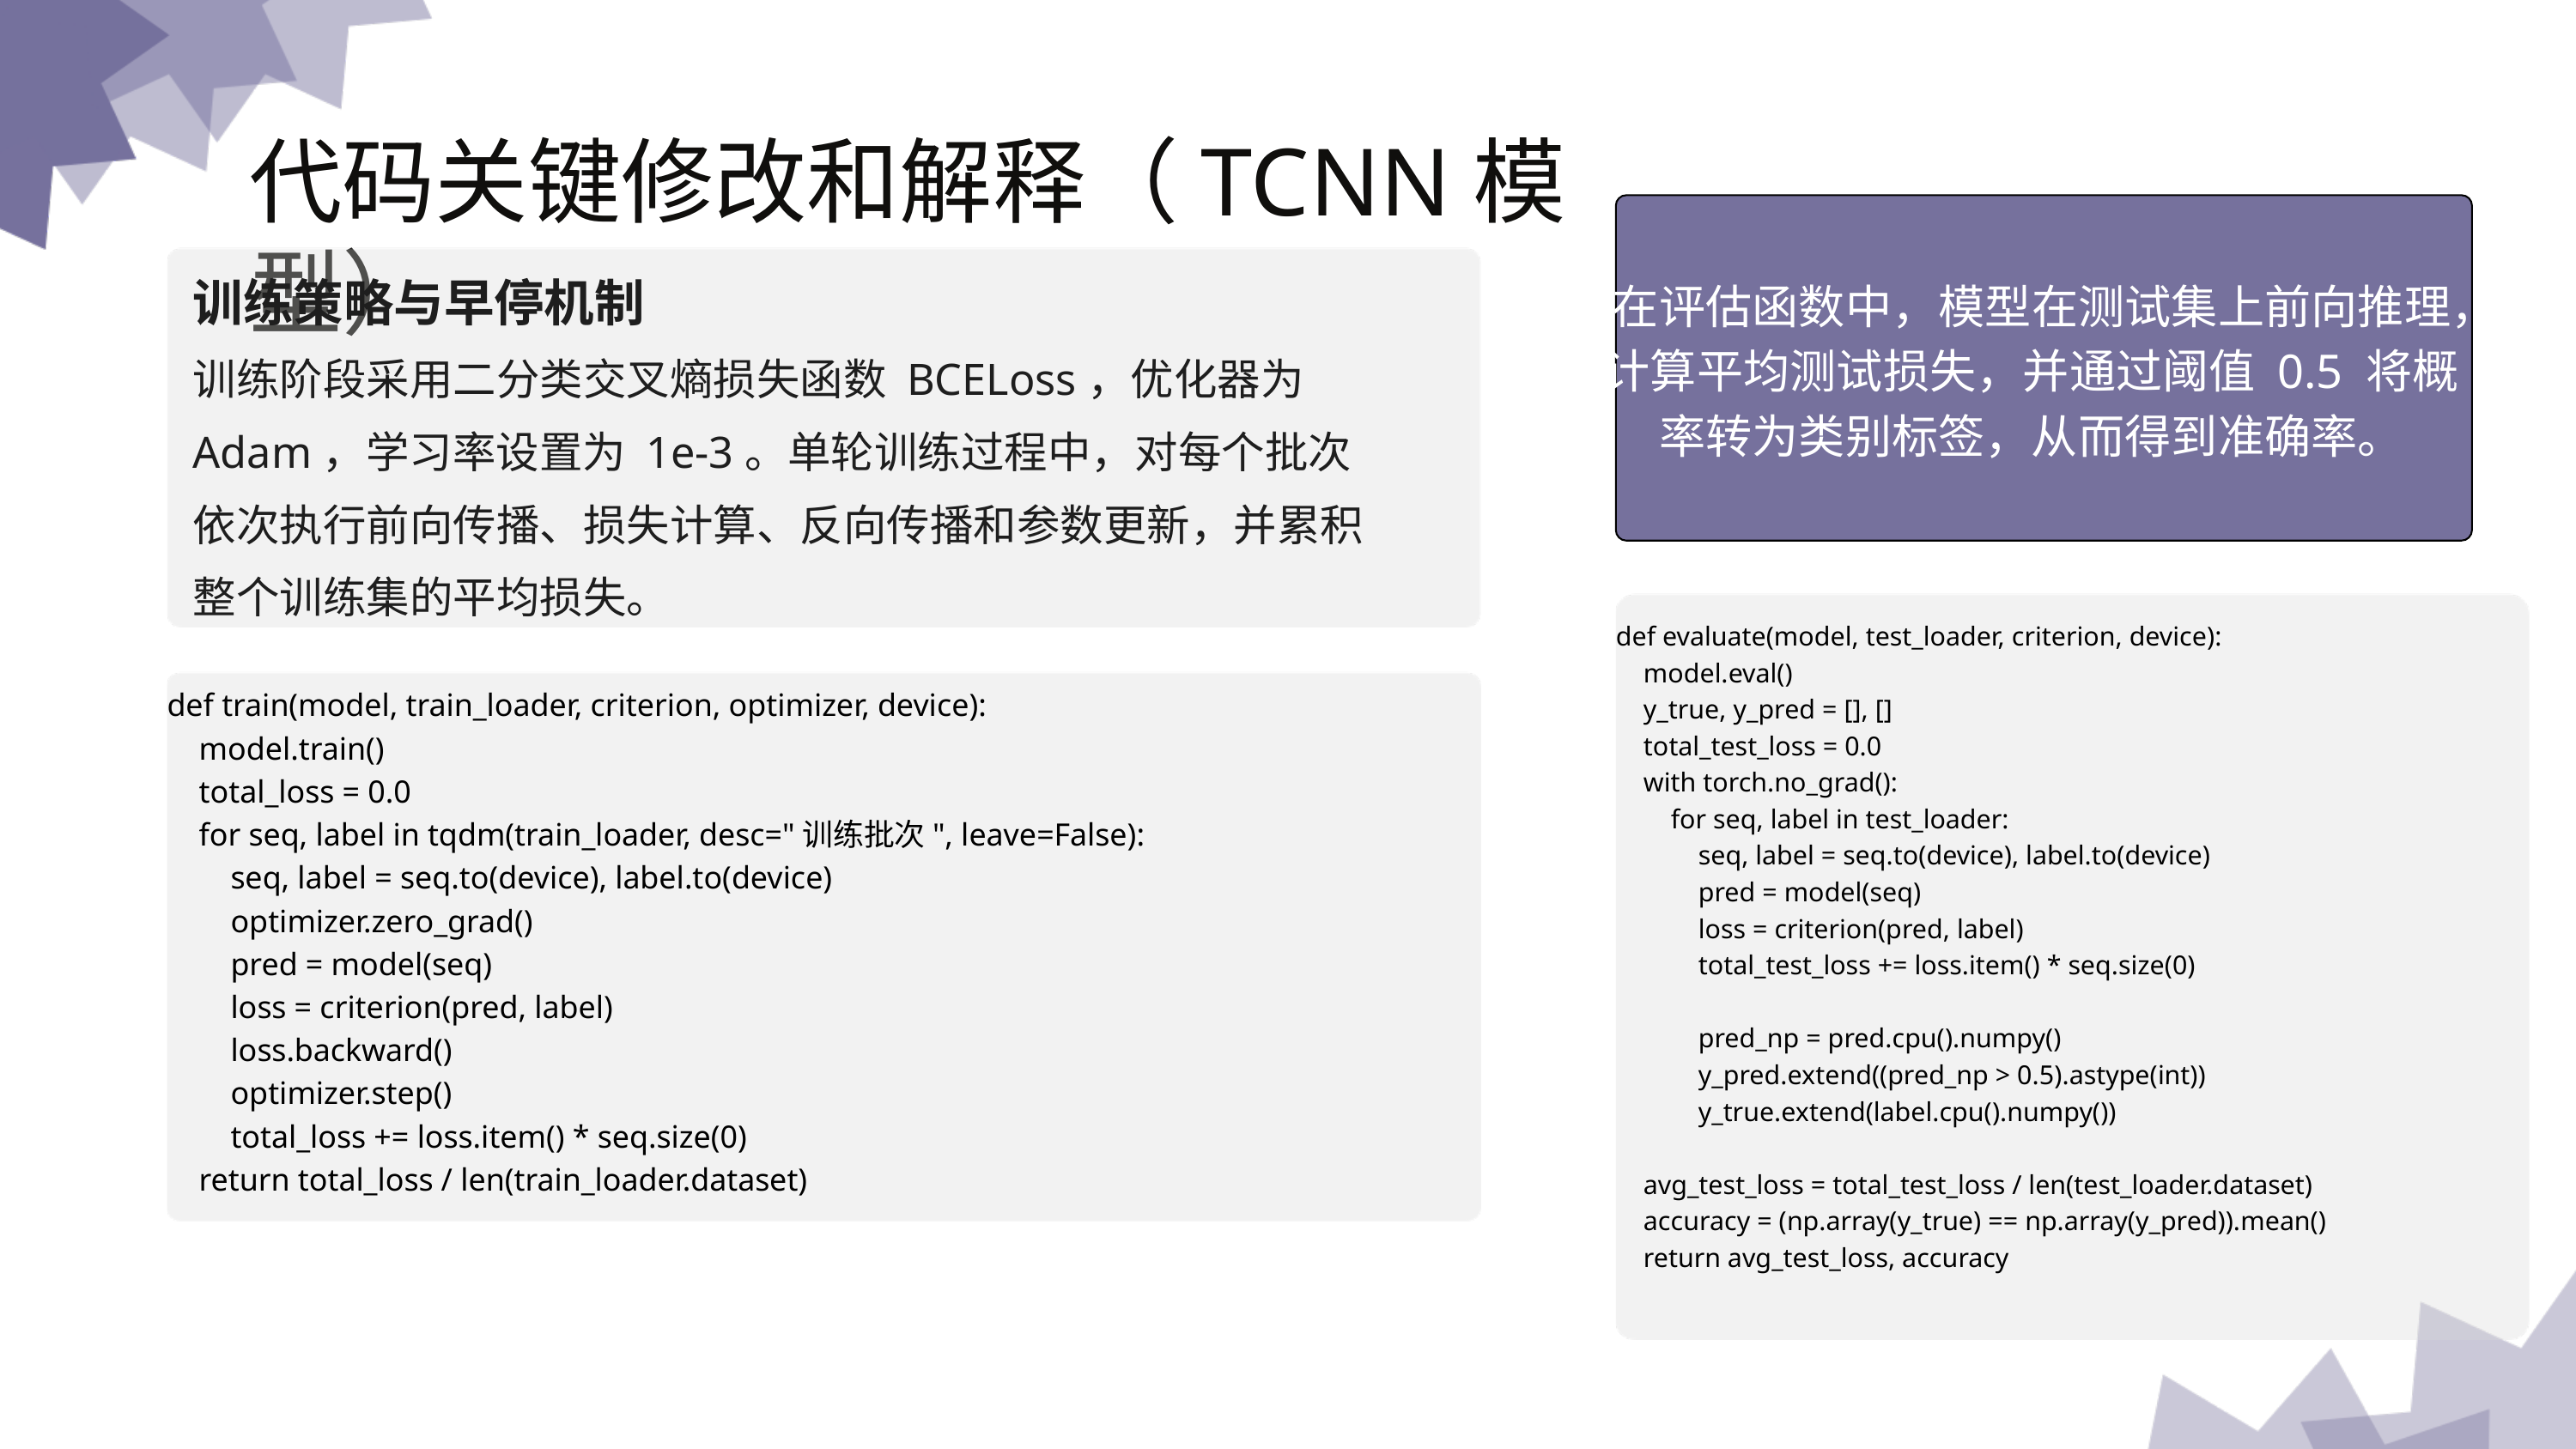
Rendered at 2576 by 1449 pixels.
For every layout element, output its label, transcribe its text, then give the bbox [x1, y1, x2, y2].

text_box [167, 663, 1481, 1222]
text_box 代码关键修改和解释（TCNN模型） [249, 123, 1694, 347]
text_box [1863, 1241, 2576, 1449]
text_box def train(model, train_loader, criterion, optimizer, device): model.train() total_loss = 0.0 for seq, label in tqdm(train_loader, desc="训练批次", leave=False): seq, label = seq.to(device), label.to(device) optimizer.zero_grad() pred = model(seq) loss = criterion(pred, label) loss.backward() optimizer.step() total_loss += loss.item() * seq.size(0) return total_loss / len(train_loader.dataset) [167, 680, 1410, 1240]
text_box 训练策略与早停机制 训练阶段采用二分类交叉熵损失函数 BCELoss，优化器为 Adam，学习率设置为 1e-3。单轮训练过程中，对每个批次依次执行前向传播、损失计算、反向传播和参数更新，并累积整个训练集的平均损失。 [192, 246, 1369, 663]
text_box [167, 239, 1481, 627]
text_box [1603, 184, 2460, 552]
text_box [1615, 585, 2530, 1341]
text_box def evaluate(model, test_loader, criterion, device): model.eval() y_true, y_pred = [], [] total_test_loss = 0.0 with torch.no_grad(): for seq, label in test_loader: seq, label = seq.to(device), label.to(device) pred = model(seq) loss = criterion(pred, label) total_test_loss += loss.item() * seq.size(0) pred_np = pred.cpu().numpy() y_pred.extend((pred_np > 0.5).astype(int)) y_true.extend(label.cpu().numpy()) avg_test_loss = total_test_loss / len(test_loader.dataset) accuracy = (np.array(y_true) == np.array(y_pred)).mean() return avg_test_loss, accuracy [1615, 614, 2510, 1309]
text_box [0, 0, 465, 284]
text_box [2464, 195, 2473, 541]
